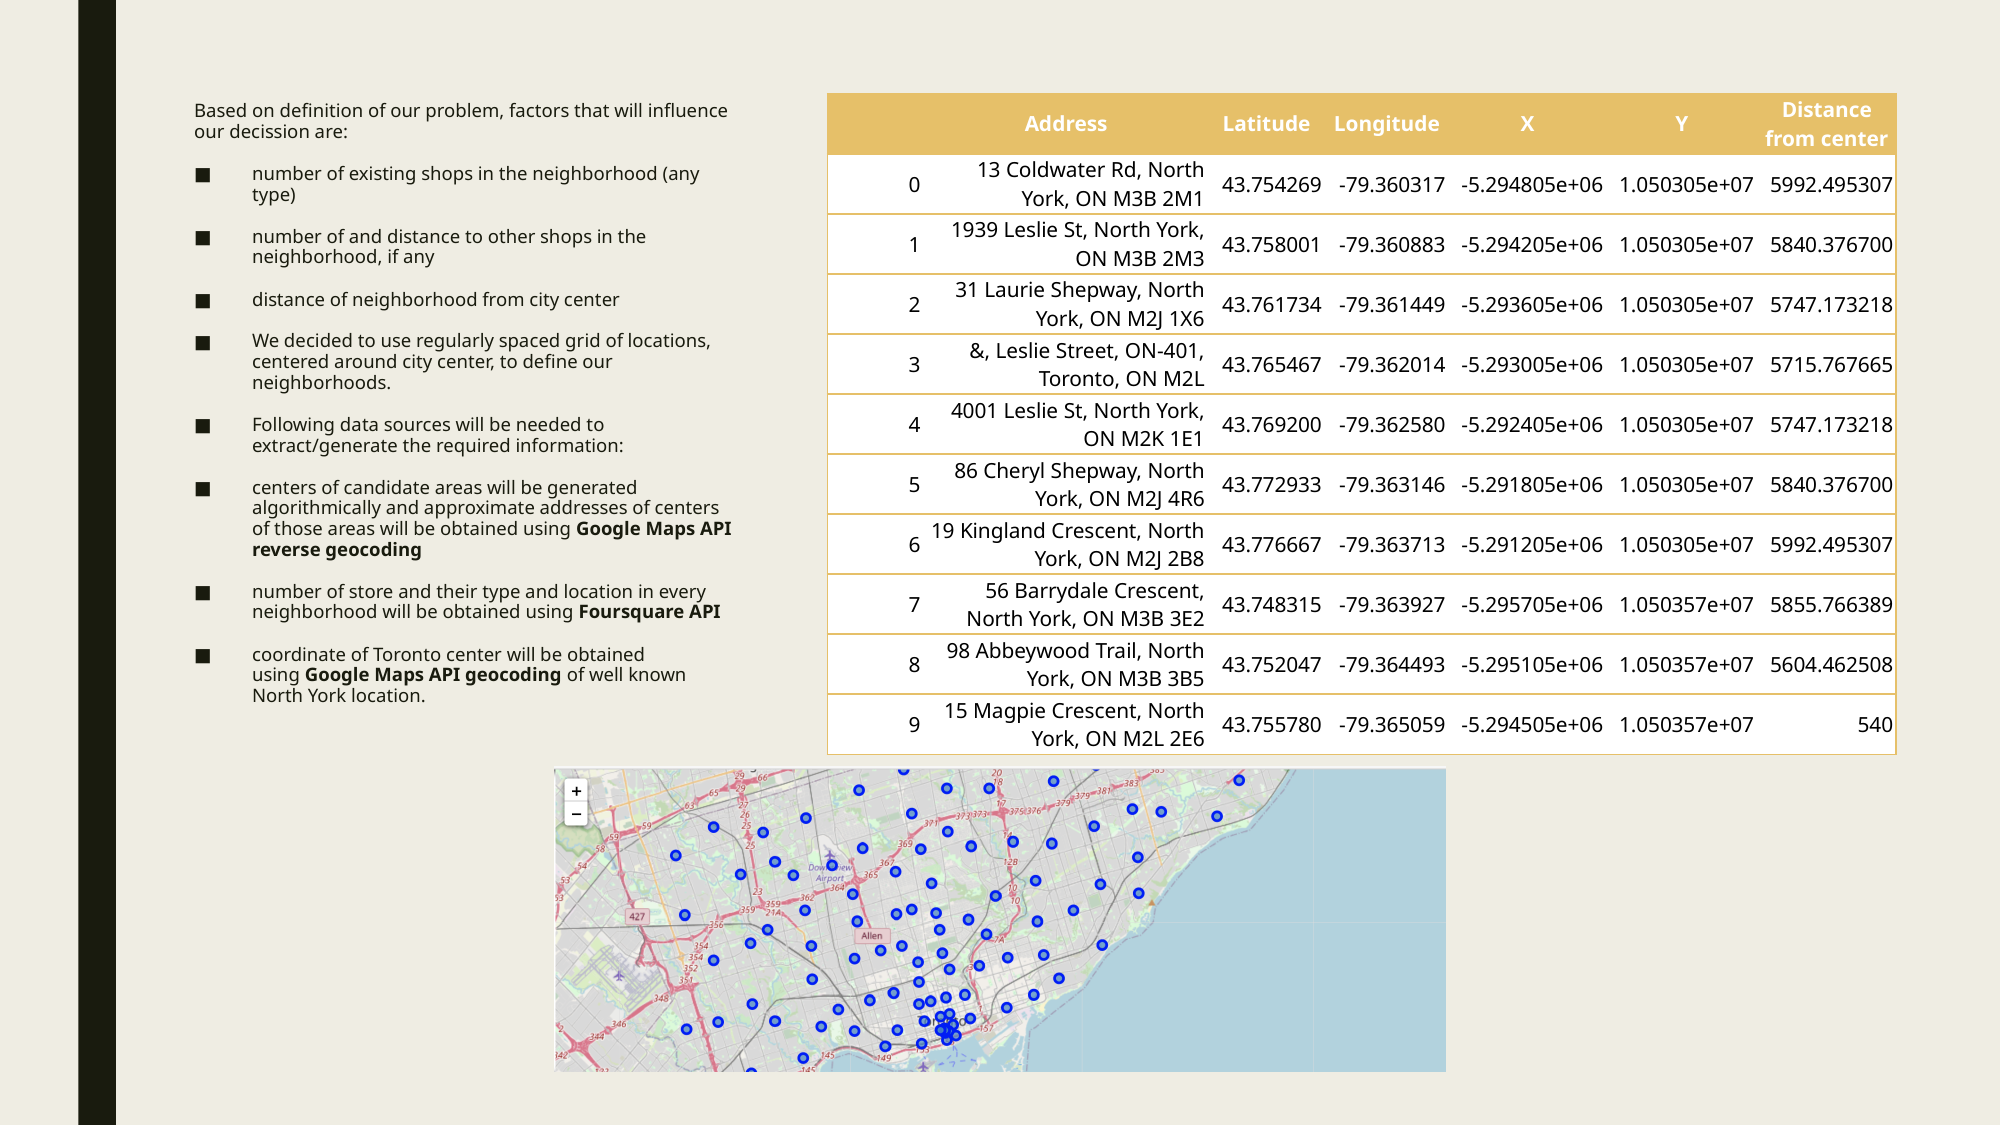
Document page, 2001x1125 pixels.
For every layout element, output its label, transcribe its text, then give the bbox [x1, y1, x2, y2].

table_cell -5.295105e+06 [1449, 635, 1606, 693]
table_cell 1.050305e+07 [1606, 335, 1757, 393]
table_cell 9 [828, 695, 924, 754]
table_cell 1.050305e+07 [1606, 275, 1757, 333]
table_cell -5.293005e+06 [1449, 335, 1606, 393]
table_header Address [924, 95, 1208, 153]
table_cell 56 Barrydale Crescent, North York, ON M3B 3E2 [924, 575, 1208, 633]
table_cell 5 [828, 455, 924, 513]
table_cell 1 [828, 215, 924, 273]
table_cell 15 Magpie Crescent, North York, ON M2L 2E6 [924, 695, 1208, 754]
table_cell 2 [828, 275, 924, 333]
table_cell -79.363713 [1325, 515, 1449, 573]
table_cell -5.295705e+06 [1449, 575, 1606, 633]
table_cell -79.364493 [1325, 635, 1449, 693]
table_cell 43.761734 [1208, 275, 1325, 333]
table_header [828, 95, 924, 153]
picture [554, 766, 1446, 1072]
table_cell -79.365059 [1325, 695, 1449, 754]
table_cell 1.050305e+07 [1606, 515, 1757, 573]
table_cell 540 [1757, 695, 1895, 754]
table_header Distance from center [1757, 95, 1895, 153]
table_cell 43.758001 [1208, 215, 1325, 273]
table_cell 5604.462508 [1757, 635, 1895, 693]
table_cell 1.050357e+07 [1606, 575, 1757, 633]
table_cell 5840.376700 [1757, 215, 1895, 273]
table_header Latitude [1208, 95, 1325, 153]
table_cell 5715.767665 [1757, 335, 1895, 393]
table_cell -79.360317 [1325, 155, 1449, 213]
table_cell 43.776667 [1208, 515, 1325, 573]
table_cell 1.050305e+07 [1606, 155, 1757, 213]
table_cell 13 Coldwater Rd, North York, ON M3B 2M1 [924, 155, 1208, 213]
table_cell 4 [828, 395, 924, 453]
table_cell 43.748315 [1208, 575, 1325, 633]
table_cell 98 Abbeywood Trail, North York, ON M3B 3B5 [924, 635, 1208, 693]
table_cell 7 [828, 575, 924, 633]
table_header Y [1606, 95, 1757, 153]
table_cell 5747.173218 [1757, 275, 1895, 333]
table_cell 86 Cheryl Shepway, North York, ON M2J 4R6 [924, 455, 1208, 513]
table_cell 43.765467 [1208, 335, 1325, 393]
table_cell 3 [828, 335, 924, 393]
table_cell -5.293605e+06 [1449, 275, 1606, 333]
table_cell -79.363927 [1325, 575, 1449, 633]
table_header Longitude [1325, 95, 1449, 153]
table_cell 5855.766389 [1757, 575, 1895, 633]
table_cell 43.755780 [1208, 695, 1325, 754]
table_cell 5840.376700 [1757, 455, 1895, 513]
table_cell 1.050357e+07 [1606, 635, 1757, 693]
table_cell -5.291205e+06 [1449, 515, 1606, 573]
table_cell 8 [828, 635, 924, 693]
table_cell -5.294205e+06 [1449, 215, 1606, 273]
table_cell 19 Kingland Crescent, North York, ON M2J 2B8 [924, 515, 1208, 573]
table_cell 1.050305e+07 [1606, 395, 1757, 453]
table_cell 1.050305e+07 [1606, 215, 1757, 273]
list Based on definition of our problem, factors that will influence our decission are: number of existing shops in the neighborhood (any type) number of and distance to other shops in the neighborhood, if any distance of neighborhood from city center We decided to use regularly spaced grid of locations, centered around city center, to define our neighborhoods. Following data sources will be needed to extract/generate the required information: centers of candidate areas will be generated algorithmically and approximate addresses of centers of those areas will be obtained using Google Maps API reverse geocoding number of store and their type and location in every neighborhood will be obtained using Foursquare API coordinate of Toronto center will be obtained using Google Maps API geocoding of well known North York location. [179, 93, 748, 725]
table_cell -79.362014 [1325, 335, 1449, 393]
table_cell 43.772933 [1208, 455, 1325, 513]
table_cell 1.050305e+07 [1606, 455, 1757, 513]
table_cell 5747.173218 [1757, 395, 1895, 453]
table_cell -5.294505e+06 [1449, 695, 1606, 754]
table_cell 43.769200 [1208, 395, 1325, 453]
table_cell 4001 Leslie St, North York, ON M2K 1E1 [924, 395, 1208, 453]
table_cell 5992.495307 [1757, 515, 1895, 573]
table_cell -5.292405e+06 [1449, 395, 1606, 453]
table_cell -79.360883 [1325, 215, 1449, 273]
table_cell 31 Laurie Shepway, North York, ON M2J 1X6 [924, 275, 1208, 333]
table_cell 1939 Leslie St, North York, ON M3B 2M3 [924, 215, 1208, 273]
table_cell -5.291805e+06 [1449, 455, 1606, 513]
table_cell -79.363146 [1325, 455, 1449, 513]
table_cell -5.294805e+06 [1449, 155, 1606, 213]
table_cell -79.362580 [1325, 395, 1449, 453]
table_cell 5992.495307 [1757, 155, 1895, 213]
table_cell 43.752047 [1208, 635, 1325, 693]
table_cell 1.050357e+07 [1606, 695, 1757, 754]
table_header X [1449, 95, 1606, 153]
table_cell 43.754269 [1208, 155, 1325, 213]
table_cell 0 [828, 155, 924, 213]
table_cell 6 [828, 515, 924, 573]
table_cell &, Leslie Street, ON-401, Toronto, ON M2L [924, 335, 1208, 393]
table_cell -79.361449 [1325, 275, 1449, 333]
